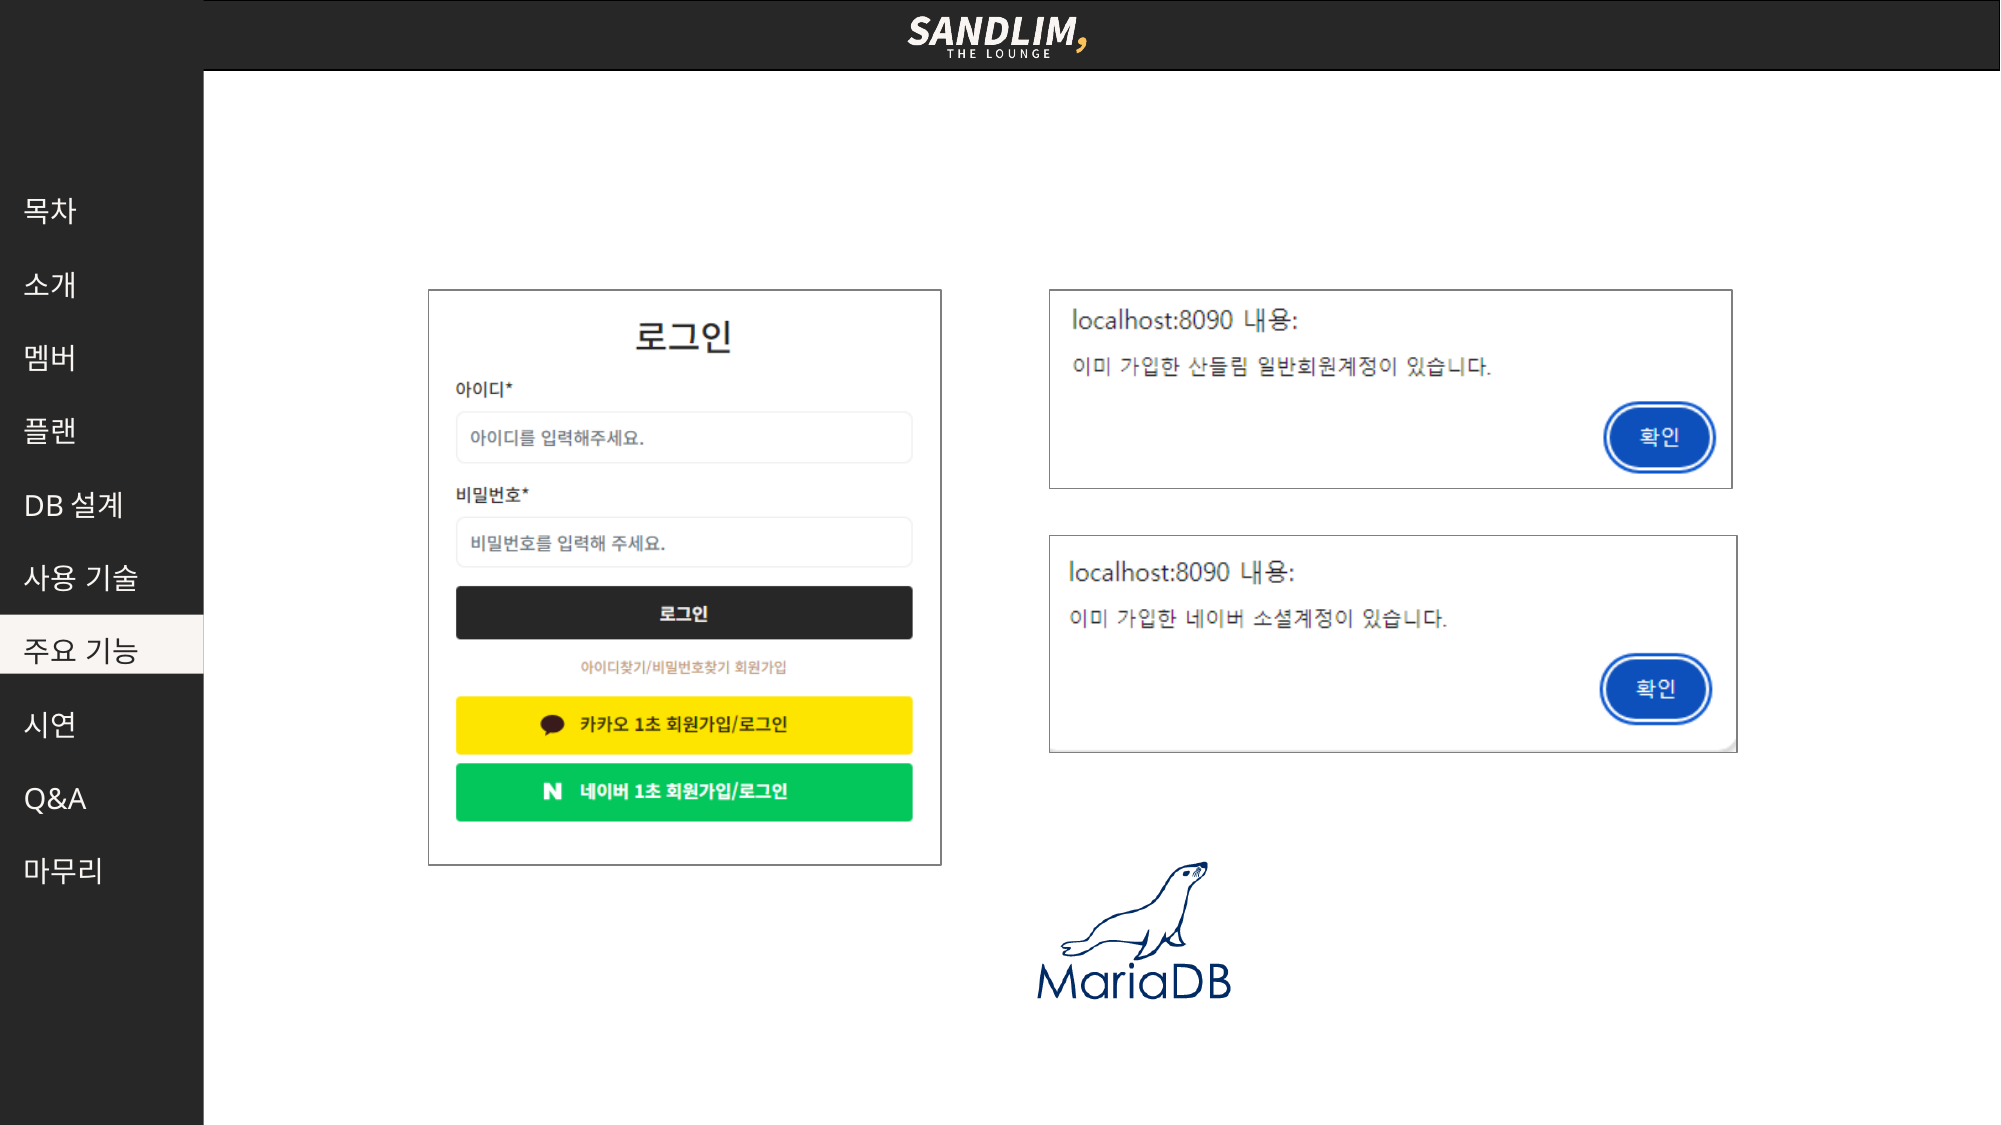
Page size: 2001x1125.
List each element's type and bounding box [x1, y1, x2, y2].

text_box [0, 0, 2000, 1125]
picture [1049, 290, 1732, 488]
picture [1049, 536, 1737, 753]
picture [995, 858, 1274, 1002]
picture [429, 290, 941, 865]
